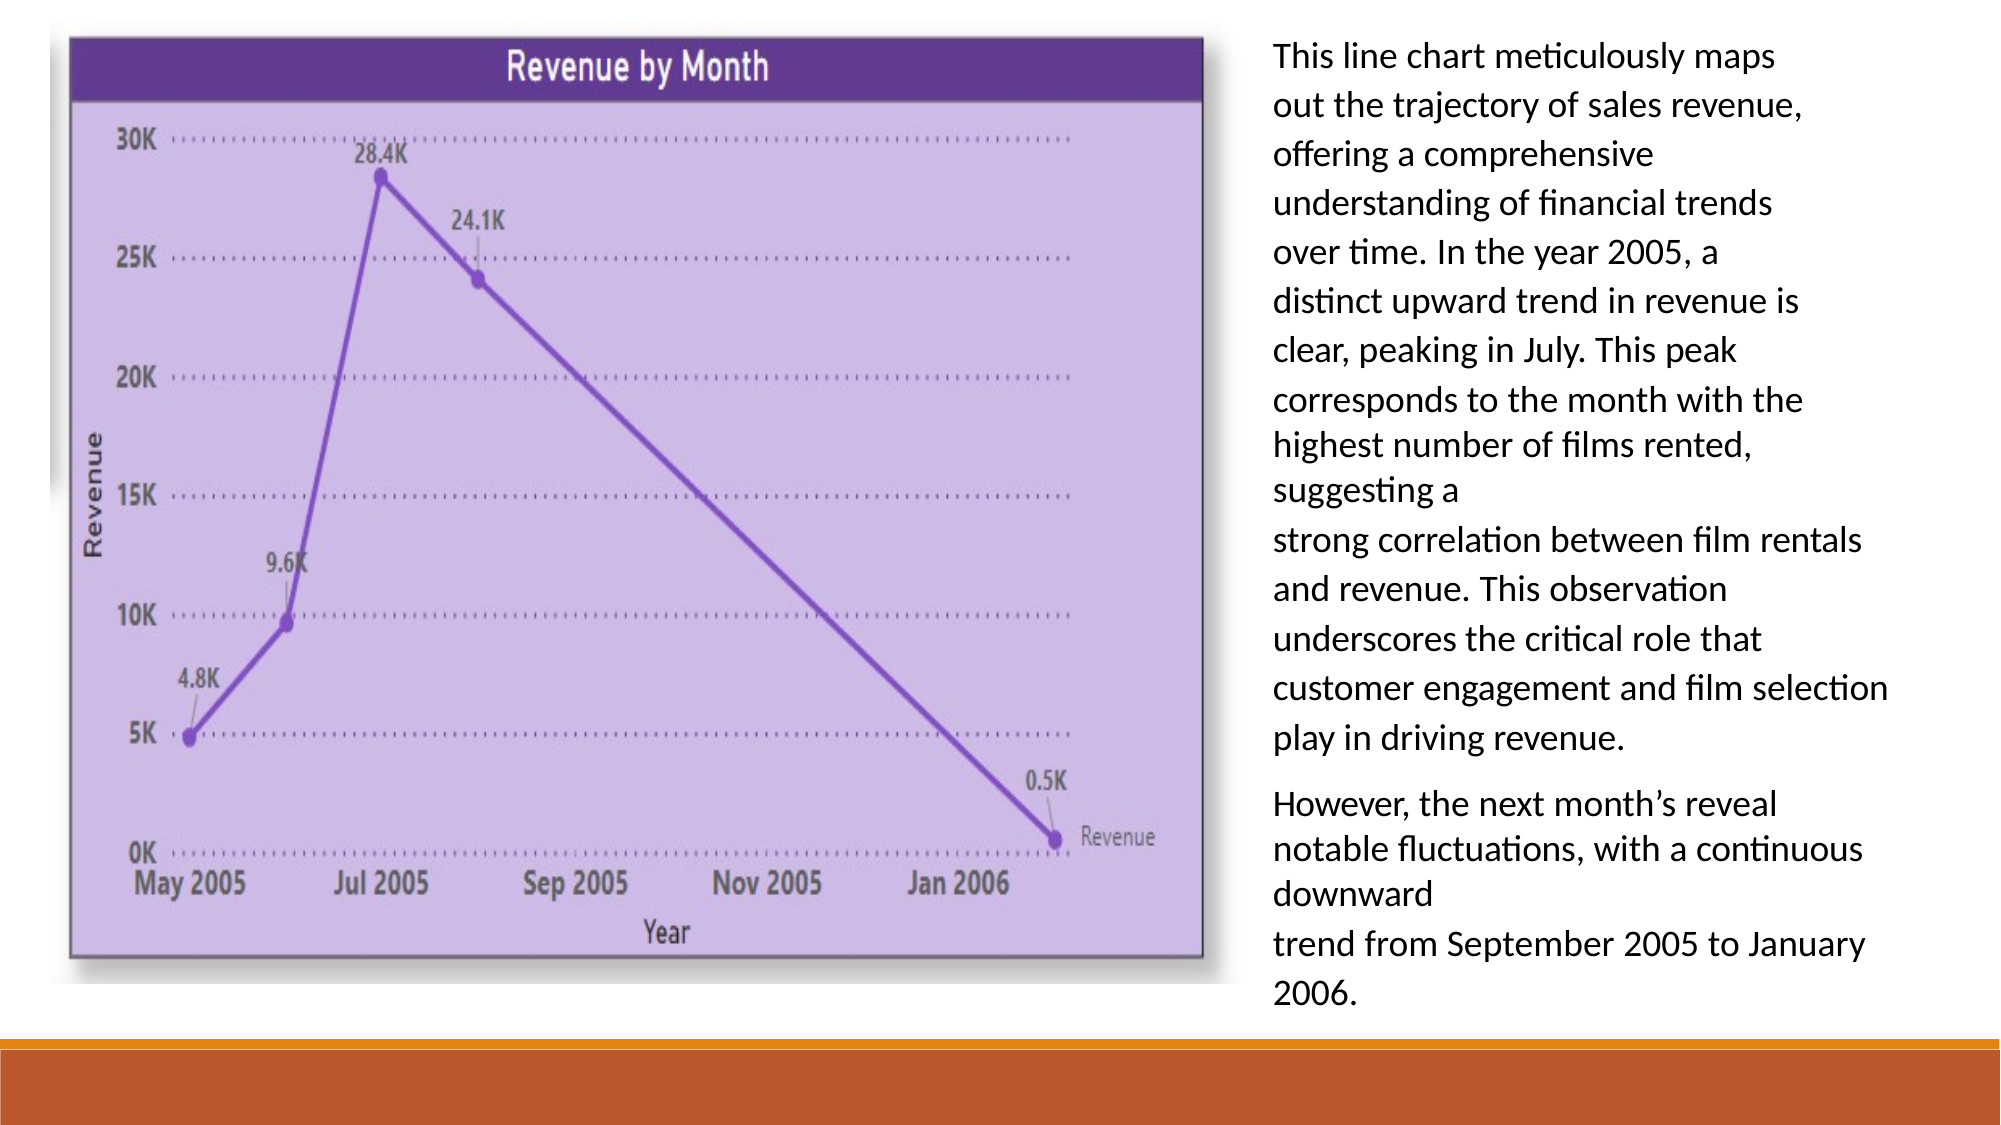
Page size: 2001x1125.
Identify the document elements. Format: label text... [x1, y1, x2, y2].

text_box This line chart meticulously maps out the trajectory of sales revenue, offering a comprehensive understanding of financial trends over time. In the year 2005, a distinct upward trend in revenue is clear, peaking in July. This peak corresponds to the month with the highest number of films rented, suggesting a strong correlation between film rentals and revenue. This observation underscores the critical role that customer engagement and film selection play in driving revenue. However, the next month’s reveal notable fluctuations, with a continuous downward trend from September 2005 to January 2006. [1255, 19, 1934, 1065]
picture [49, 19, 1242, 984]
